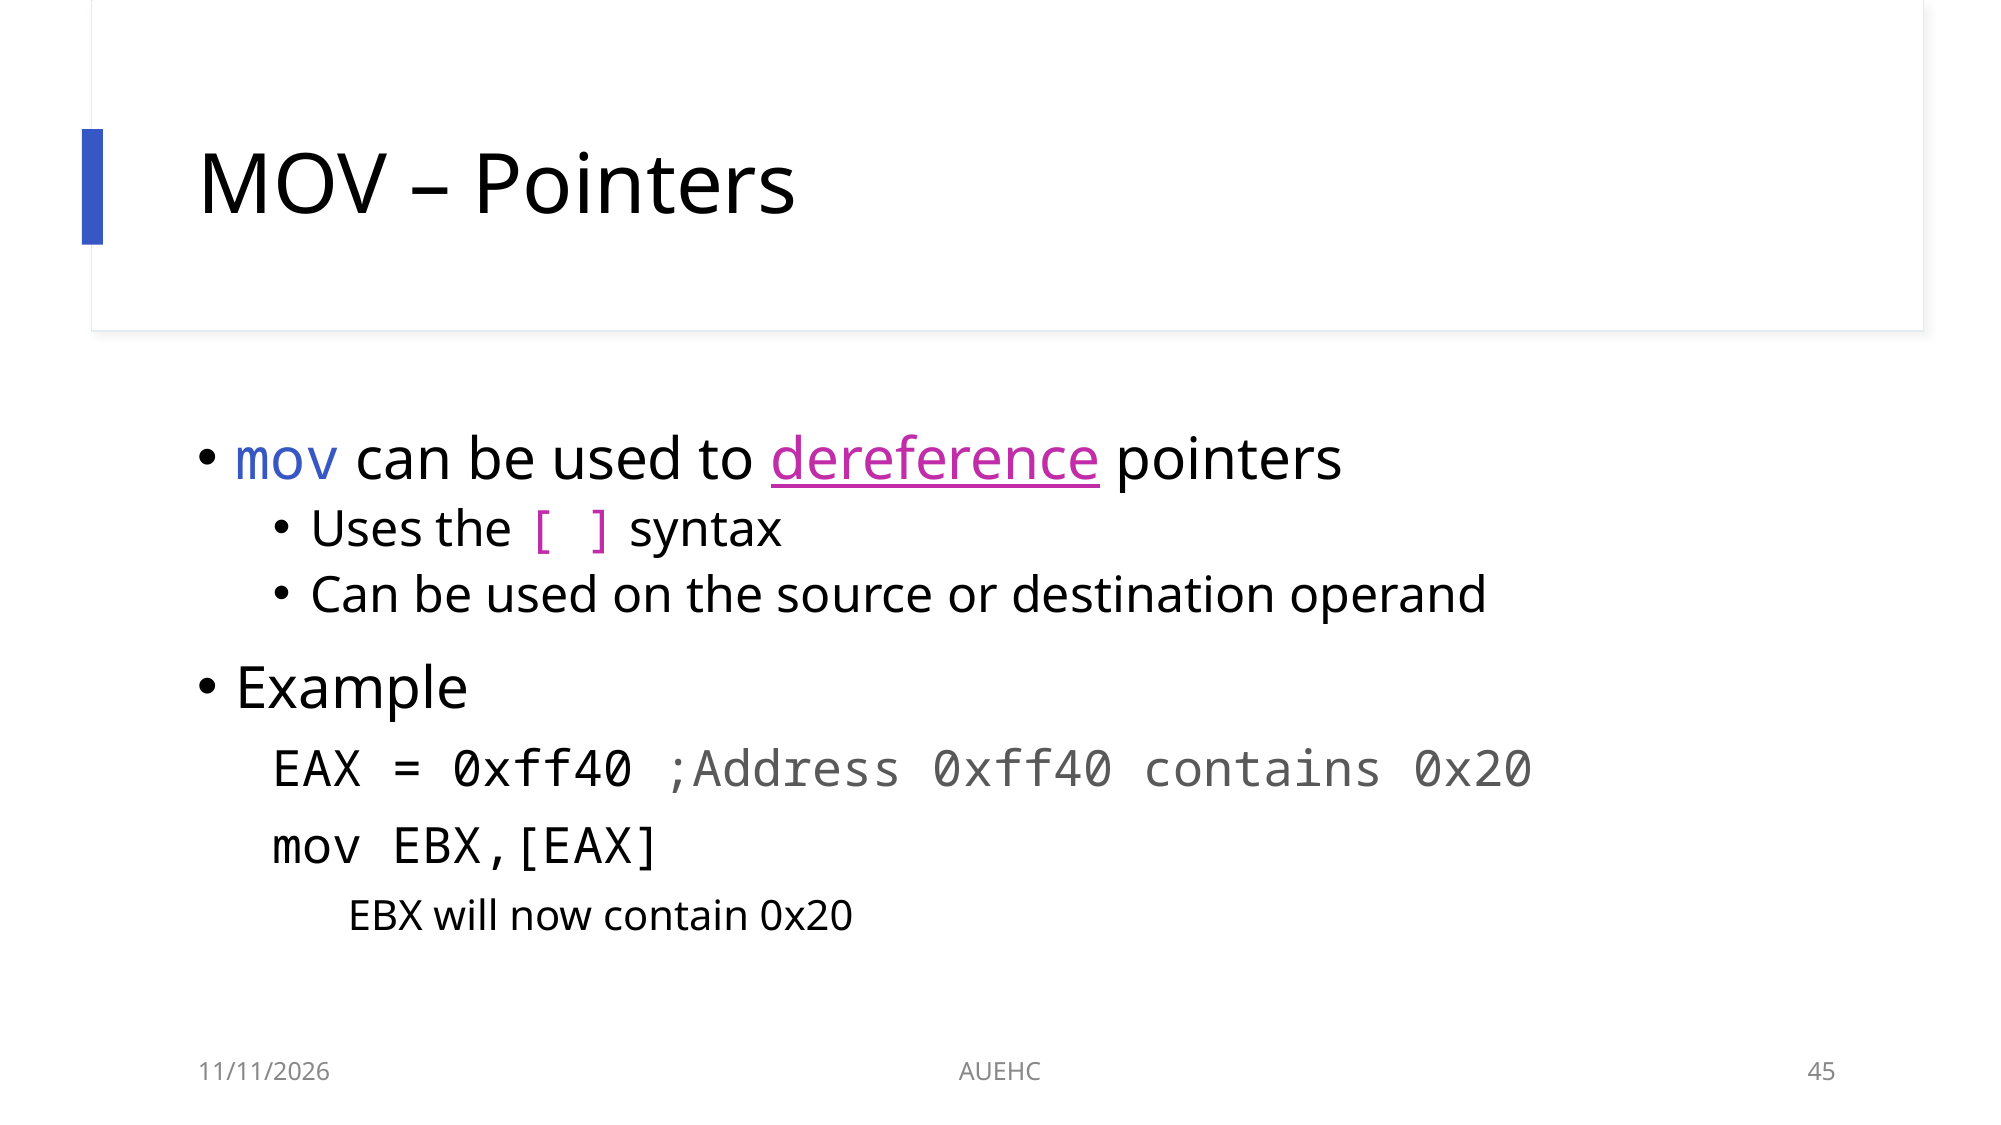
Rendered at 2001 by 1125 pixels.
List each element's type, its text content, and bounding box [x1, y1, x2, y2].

footer AUEHC [662, 1042, 1338, 1103]
slide_number 45 [1401, 1042, 1851, 1103]
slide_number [183, 1042, 633, 1103]
list mov can be used to dereference pointers Uses the [ ] syntax Can be used on the source or destination operand Example EAX = 0xff40 ;Address 0xff40 contains 0x20 mov EBX,[EAX] EBX will now contain 0x20 [183, 406, 1851, 1013]
title MOV – Pointers [183, 90, 1851, 284]
